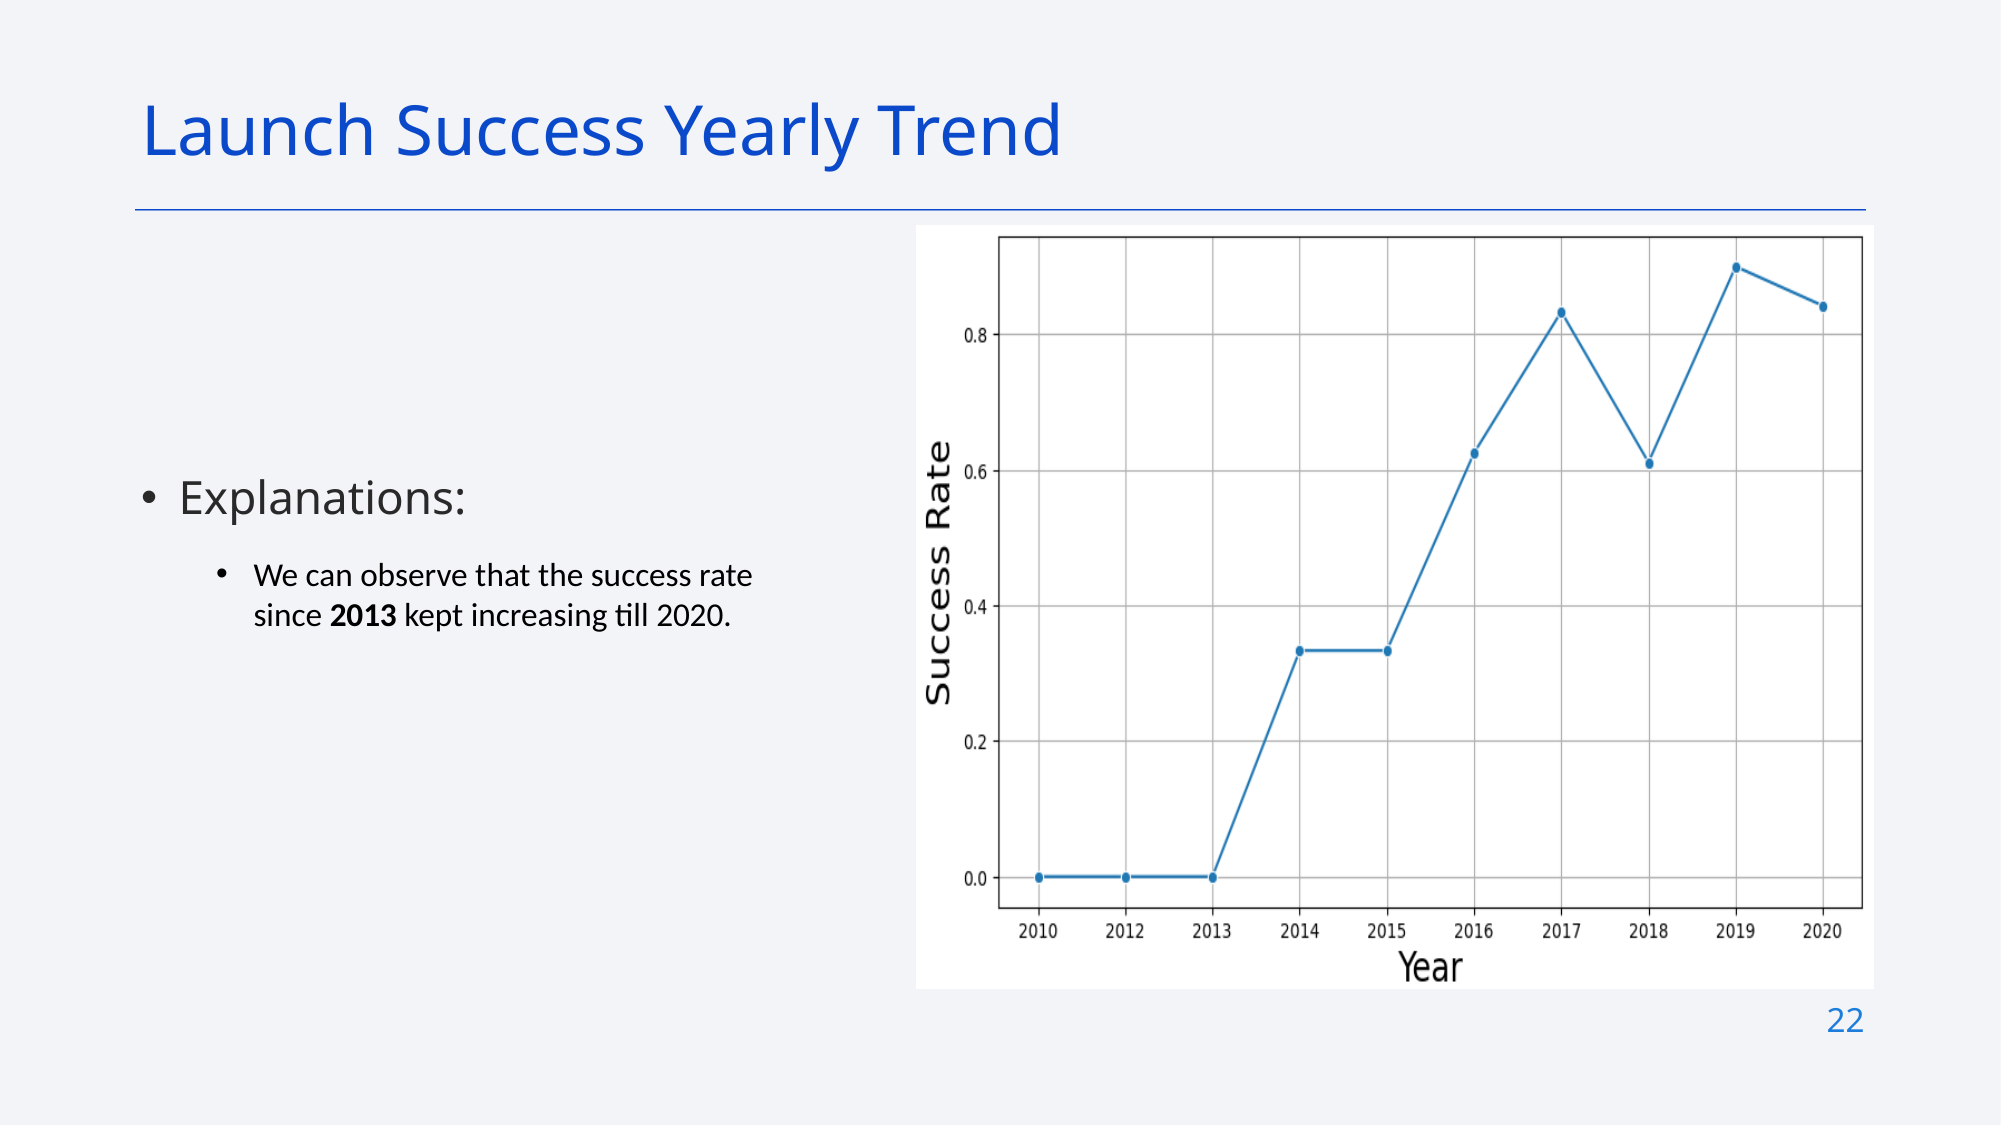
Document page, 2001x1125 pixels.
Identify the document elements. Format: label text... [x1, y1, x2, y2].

picture [0, 0, 2001, 1125]
slide_number 22 [1429, 988, 1880, 1055]
text_box Launch Success Yearly Trend [126, 88, 1852, 179]
list Explanations: We can observe that the success rate since 2013 kept increasing till 2020. [126, 461, 837, 753]
